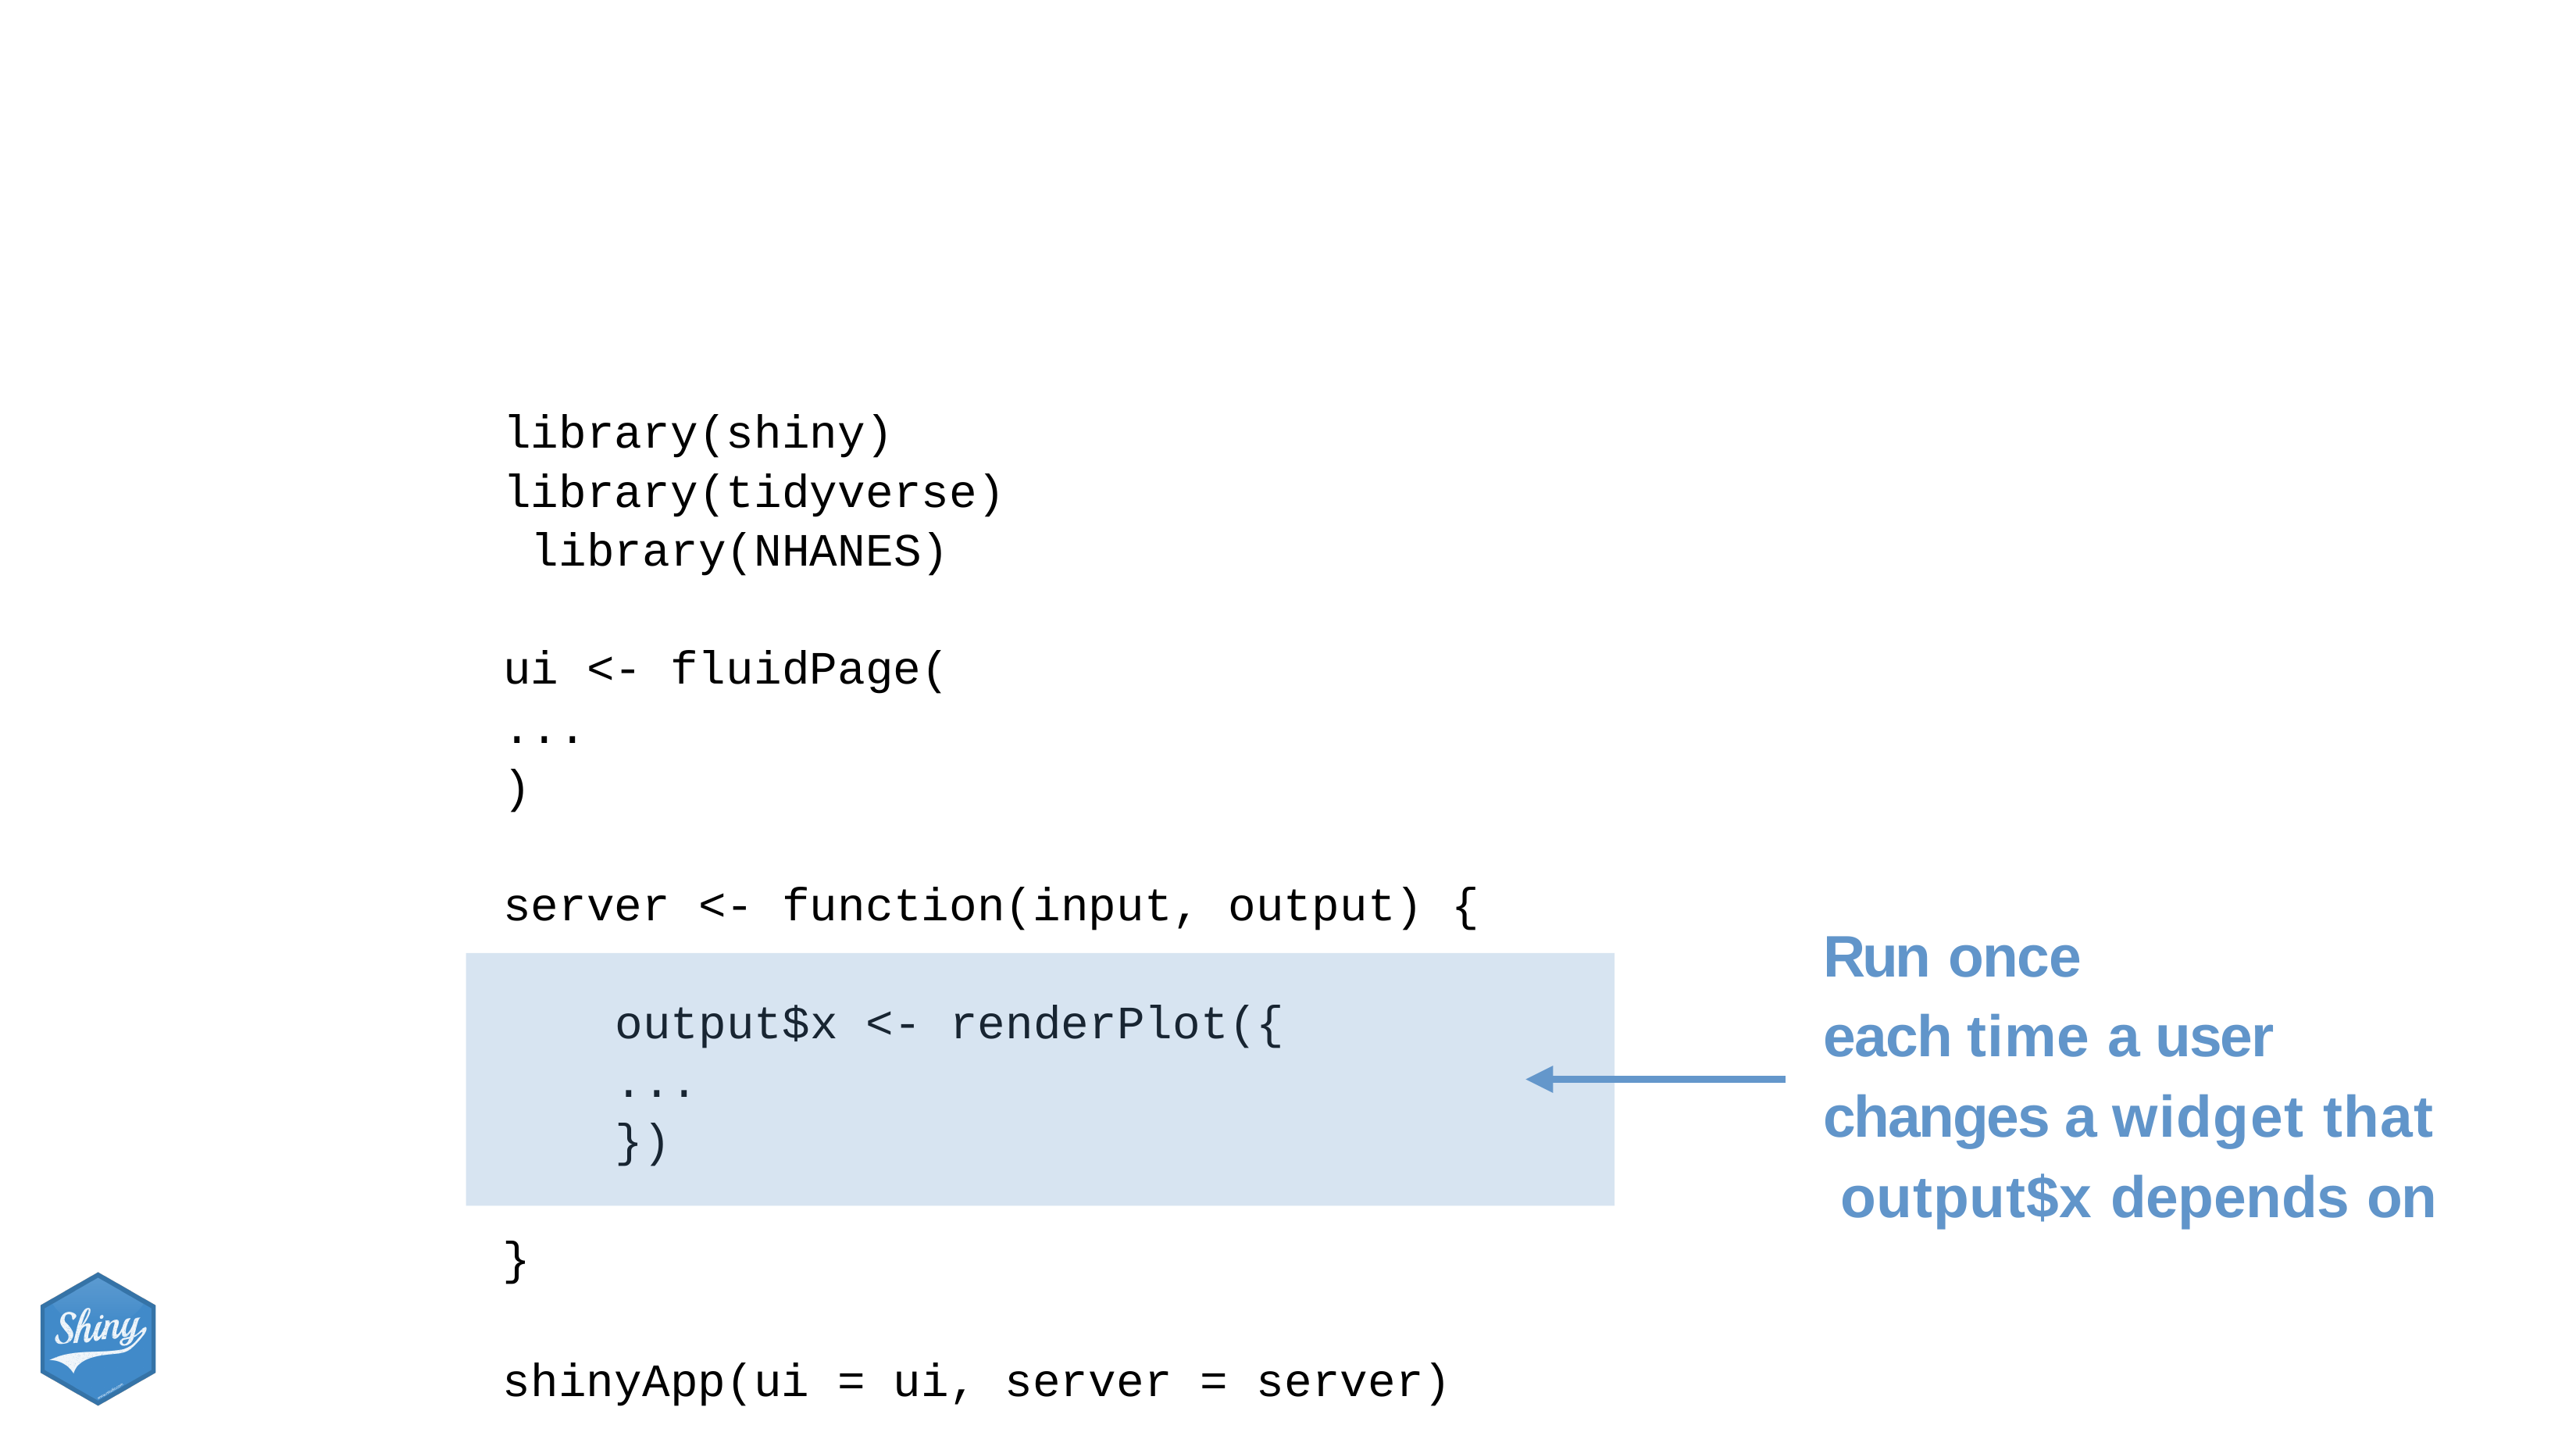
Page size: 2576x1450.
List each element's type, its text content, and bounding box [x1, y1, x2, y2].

text_box server <- function(input, output) { [501, 872, 1486, 930]
text_box ui <- fluidPage( ... ) [503, 633, 951, 812]
title library(shiny) library(tidyverse) library(NHANES) [501, 396, 1009, 641]
text_box } shinyApp(ui = ui, server = server) [501, 1226, 1457, 1406]
picture [40, 1272, 156, 1406]
text_box Run once each time a user changes a widget that output$x depends on [1821, 906, 2440, 1230]
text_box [466, 952, 1786, 1206]
